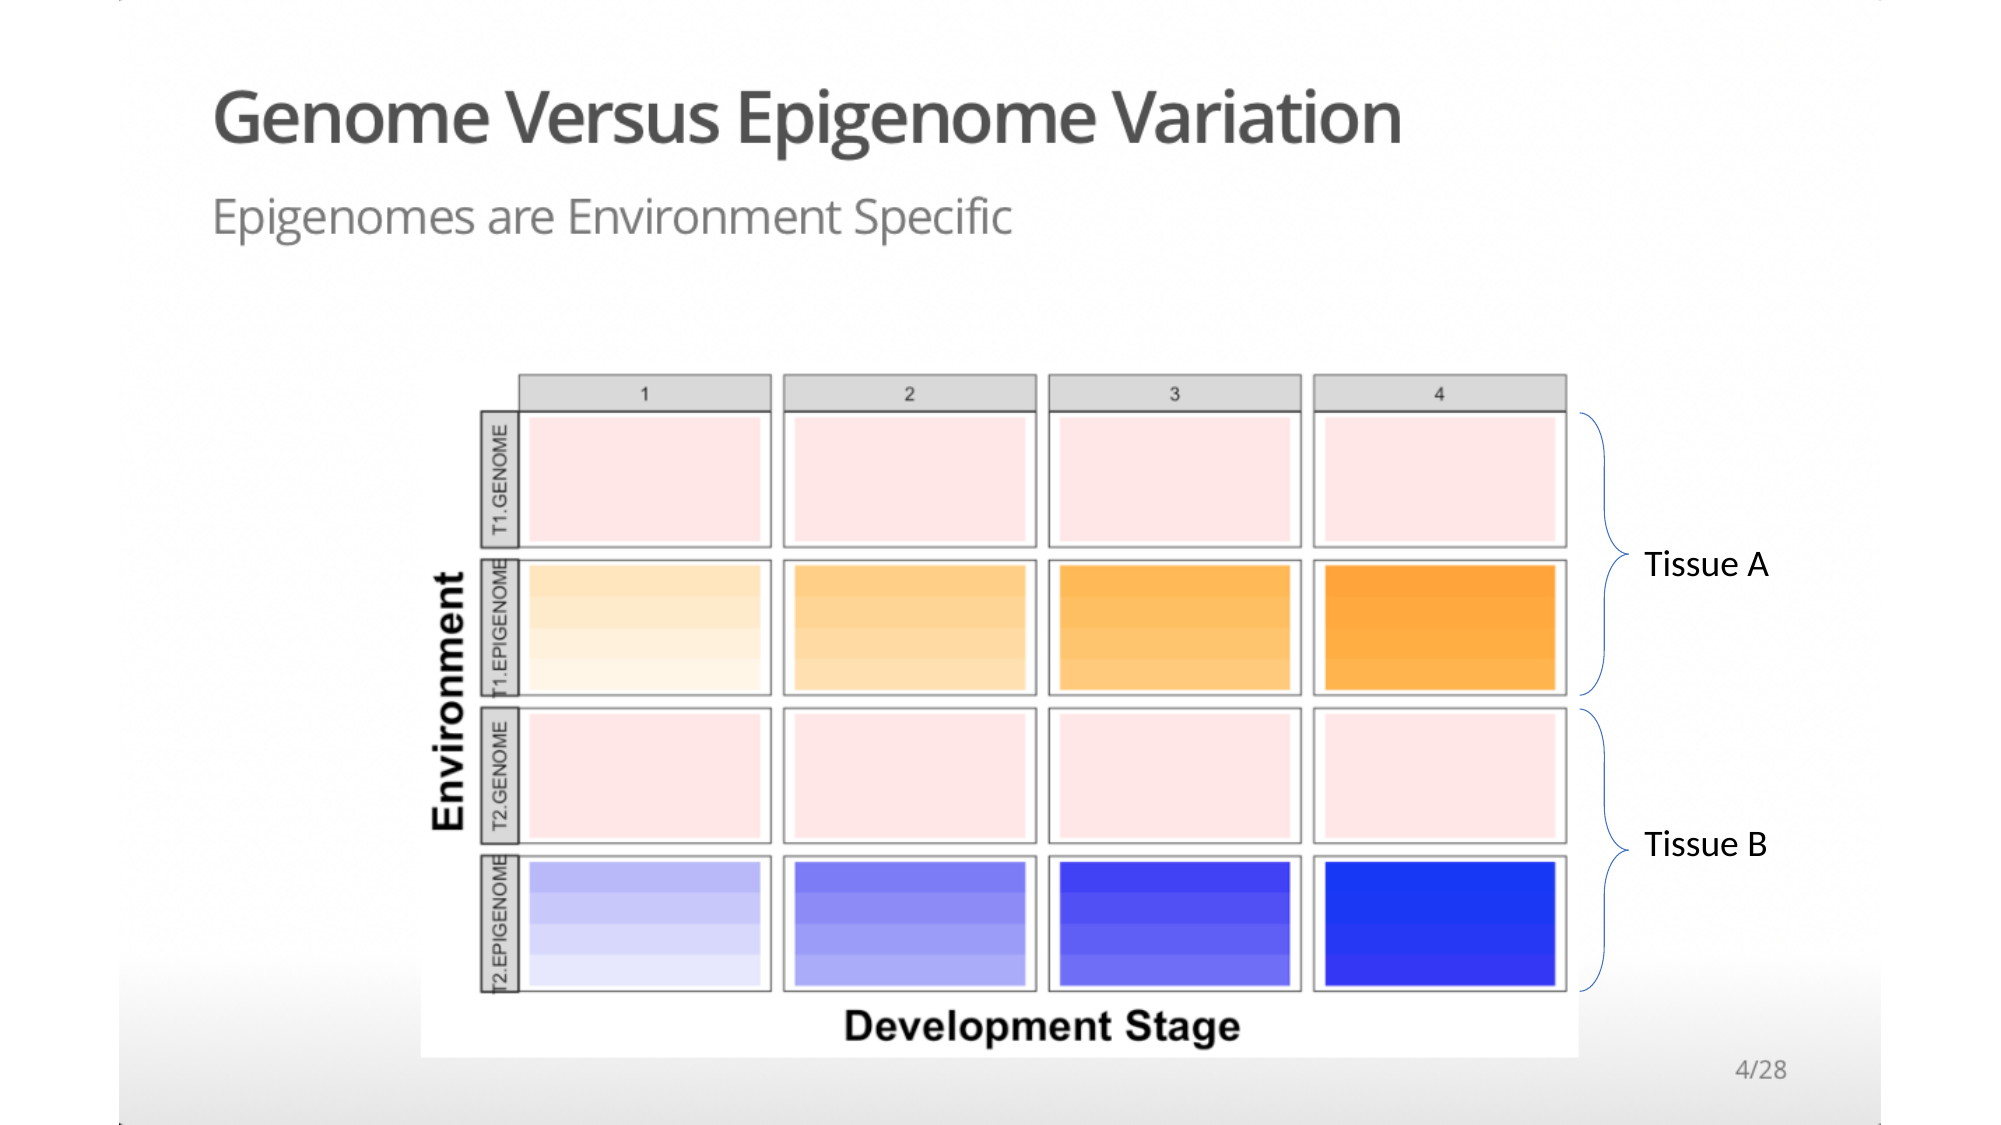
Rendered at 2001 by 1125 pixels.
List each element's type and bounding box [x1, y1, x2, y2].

picture [119, 0, 1881, 1125]
